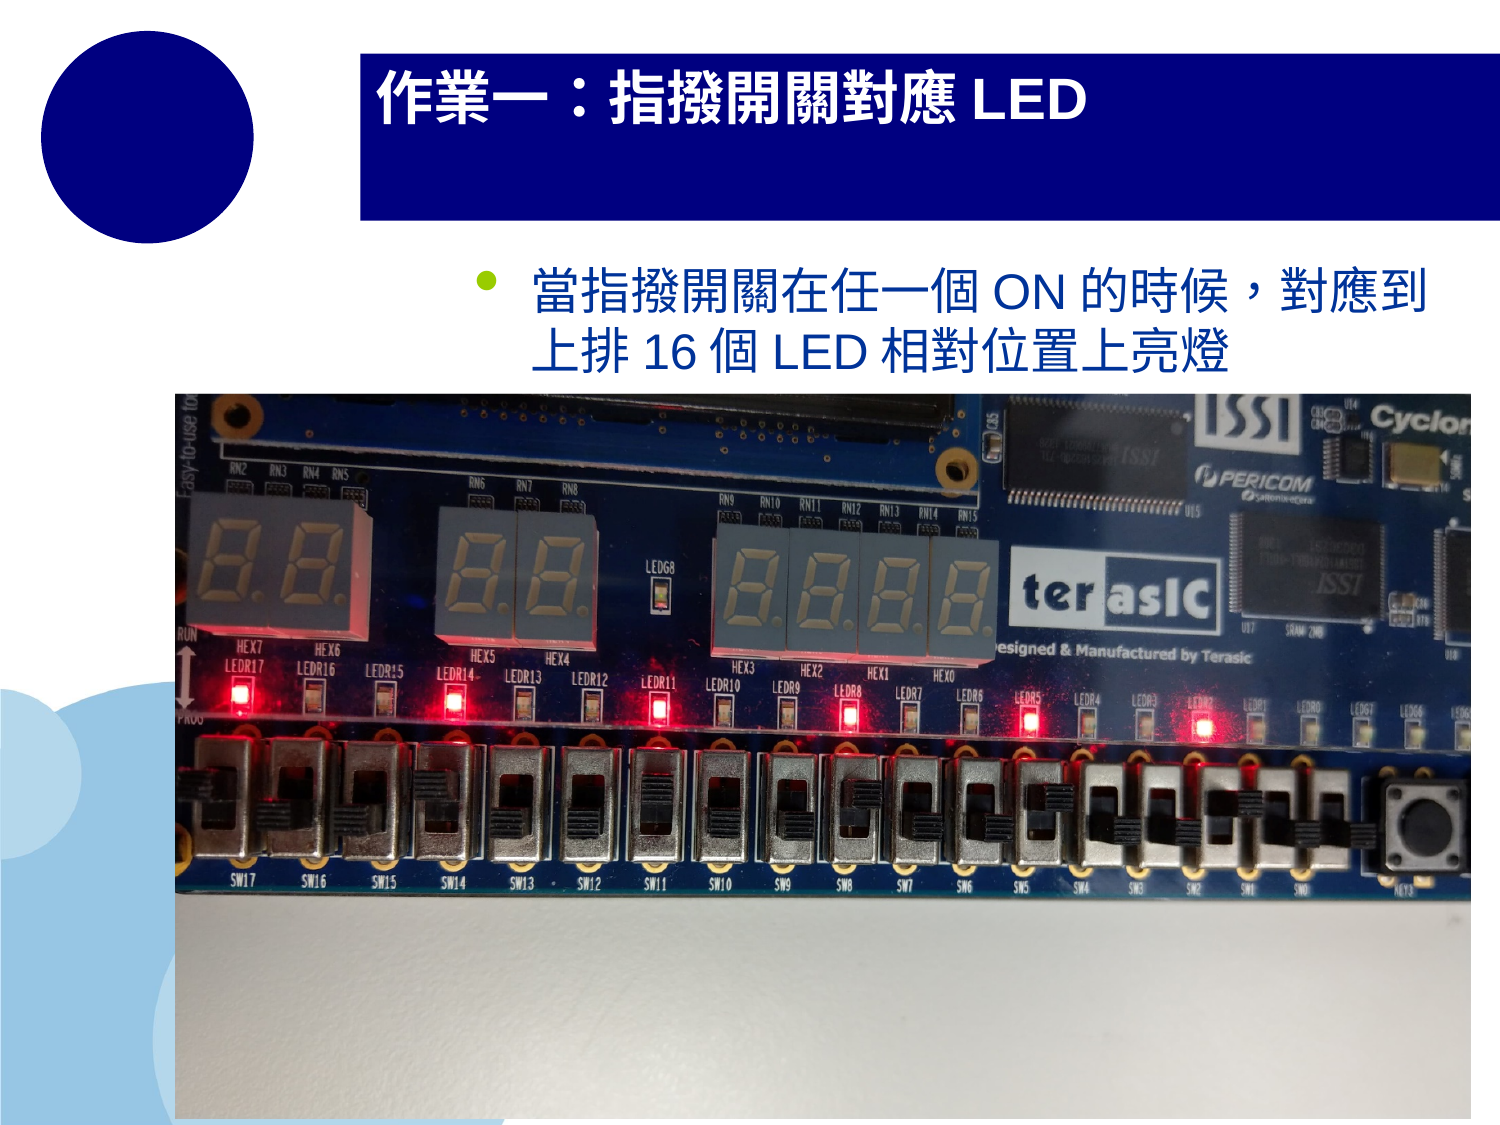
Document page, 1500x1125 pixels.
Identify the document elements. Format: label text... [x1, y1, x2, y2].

picture [0, 107, 1471, 1125]
list 當指撥開關在任一個ON的時候，對應到上排16個LED相對位置上亮燈 [1186, 252, 1471, 393]
title 作業一：指撥開關對應LED [360, 53, 1500, 221]
